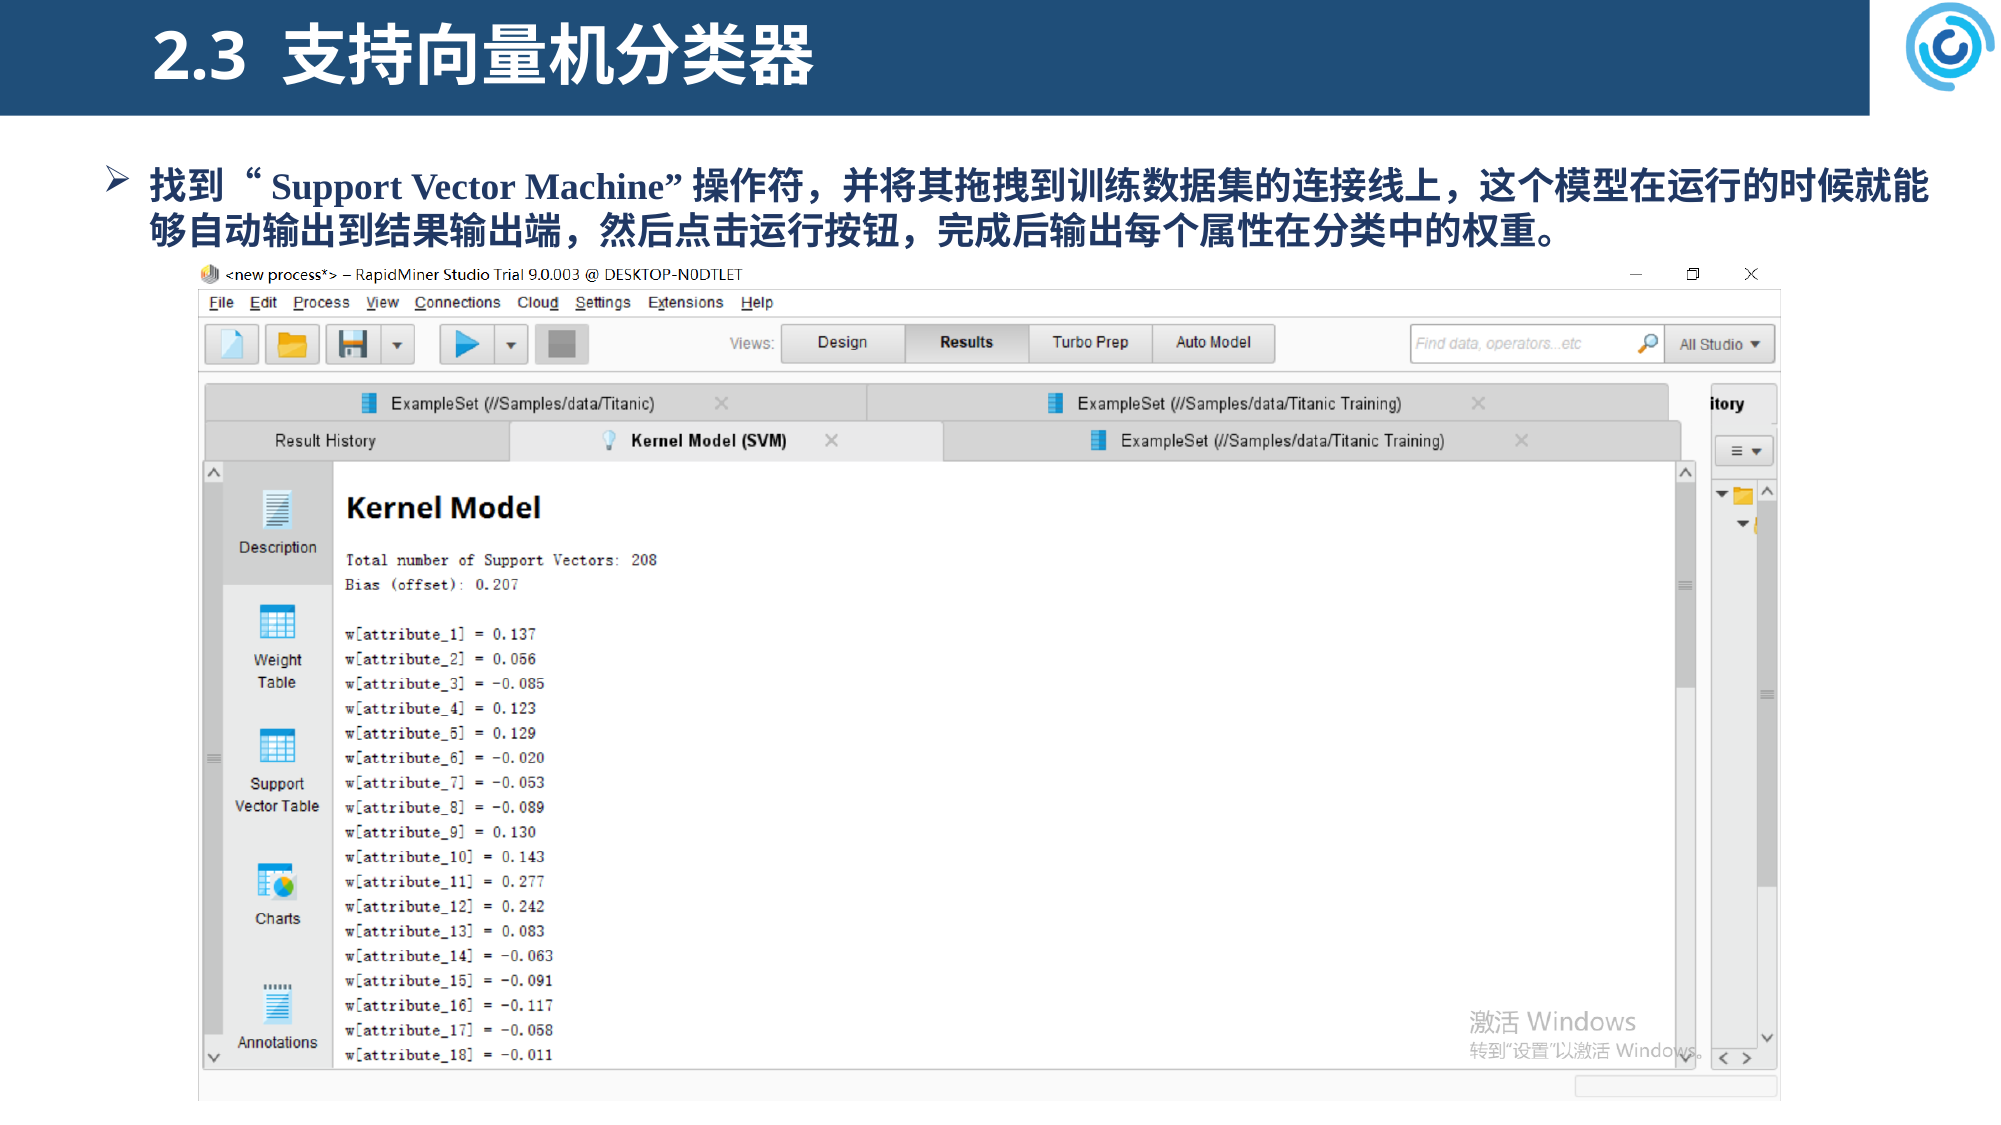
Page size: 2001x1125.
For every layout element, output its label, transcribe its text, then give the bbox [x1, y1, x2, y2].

picture [1903, 0, 1998, 94]
picture [198, 260, 1781, 1101]
title 2.3 支持向量机分类器 [137, 0, 1863, 116]
text_box 找到“Support Vector Machine”操作符，并将其拖拽到训练数据集的连接线上，这个模型在运行的时候就能够自动输出到结果输出端，然后点击运行按钮，完成后输出每个属性在分类中的权重。 [88, 154, 1969, 259]
